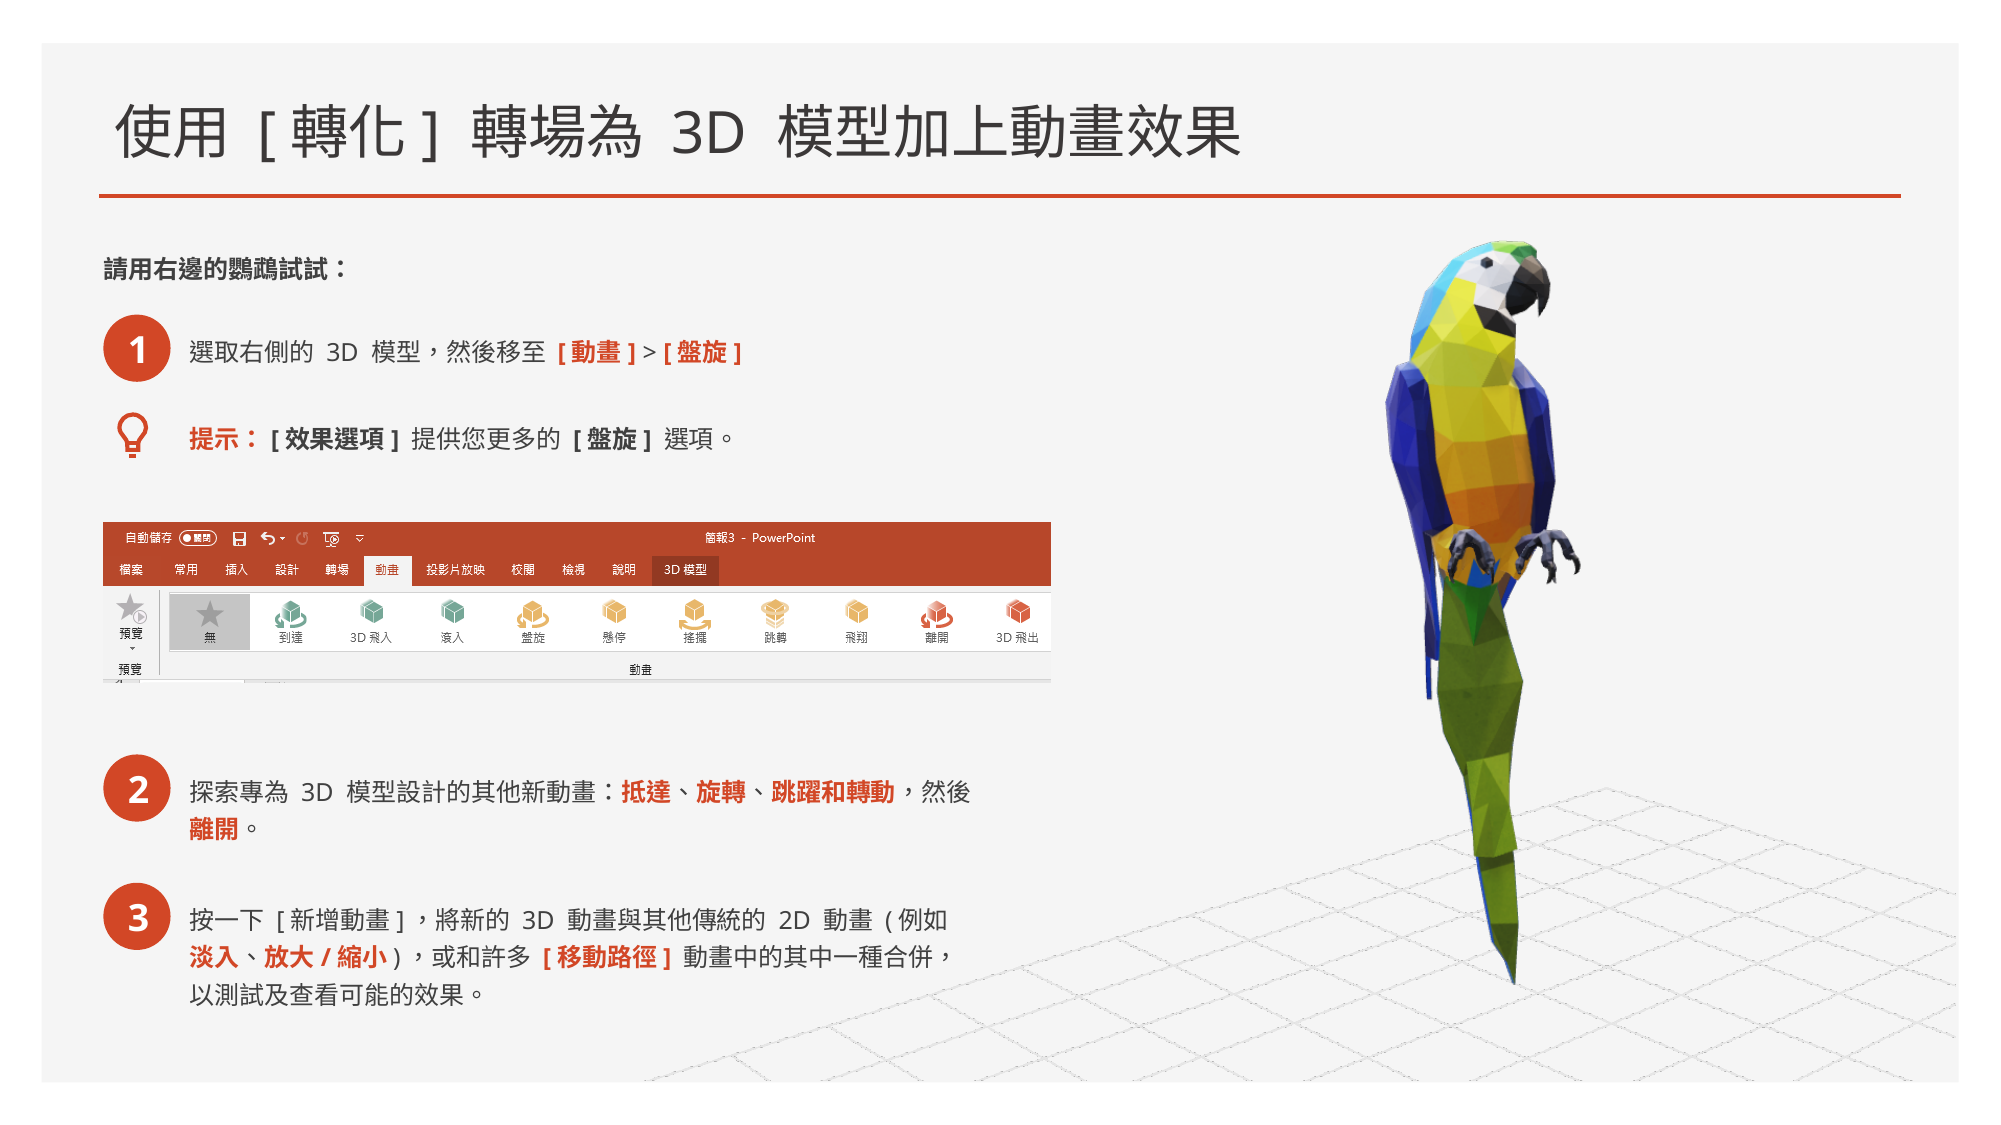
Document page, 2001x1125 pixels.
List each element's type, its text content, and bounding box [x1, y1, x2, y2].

text_box 2 [102, 753, 172, 823]
picture [103, 522, 1051, 683]
picture [607, 234, 1956, 1081]
text_box 按一下 [新增動畫]，將新的 3D 動畫與其他傳統的 2D 動畫 (例如淡入、放大/縮小)，或和許多 [移動路徑] 動畫中的其中一種合併，以測試及查看可能的效果。 [174, 889, 987, 1020]
text_box 選取右側的 3D 模型，然後移至 [動畫] > [盤旋] 提示：[效果選項] 提供您更多的 [盤旋] 選項。 [174, 321, 1014, 492]
title 使用 [轉化] 轉場為 3D 模型加上動畫效果 [99, 73, 1901, 197]
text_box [117, 412, 149, 459]
text_box 1 [102, 313, 172, 383]
text_box 探索專為 3D 模型設計的其他新動畫：抵達、旋轉、跳躍和轉動，然後離開。 [174, 761, 1000, 880]
text_box 請用右邊的鸚鵡試試： [88, 238, 928, 317]
text_box 3 [102, 881, 172, 951]
